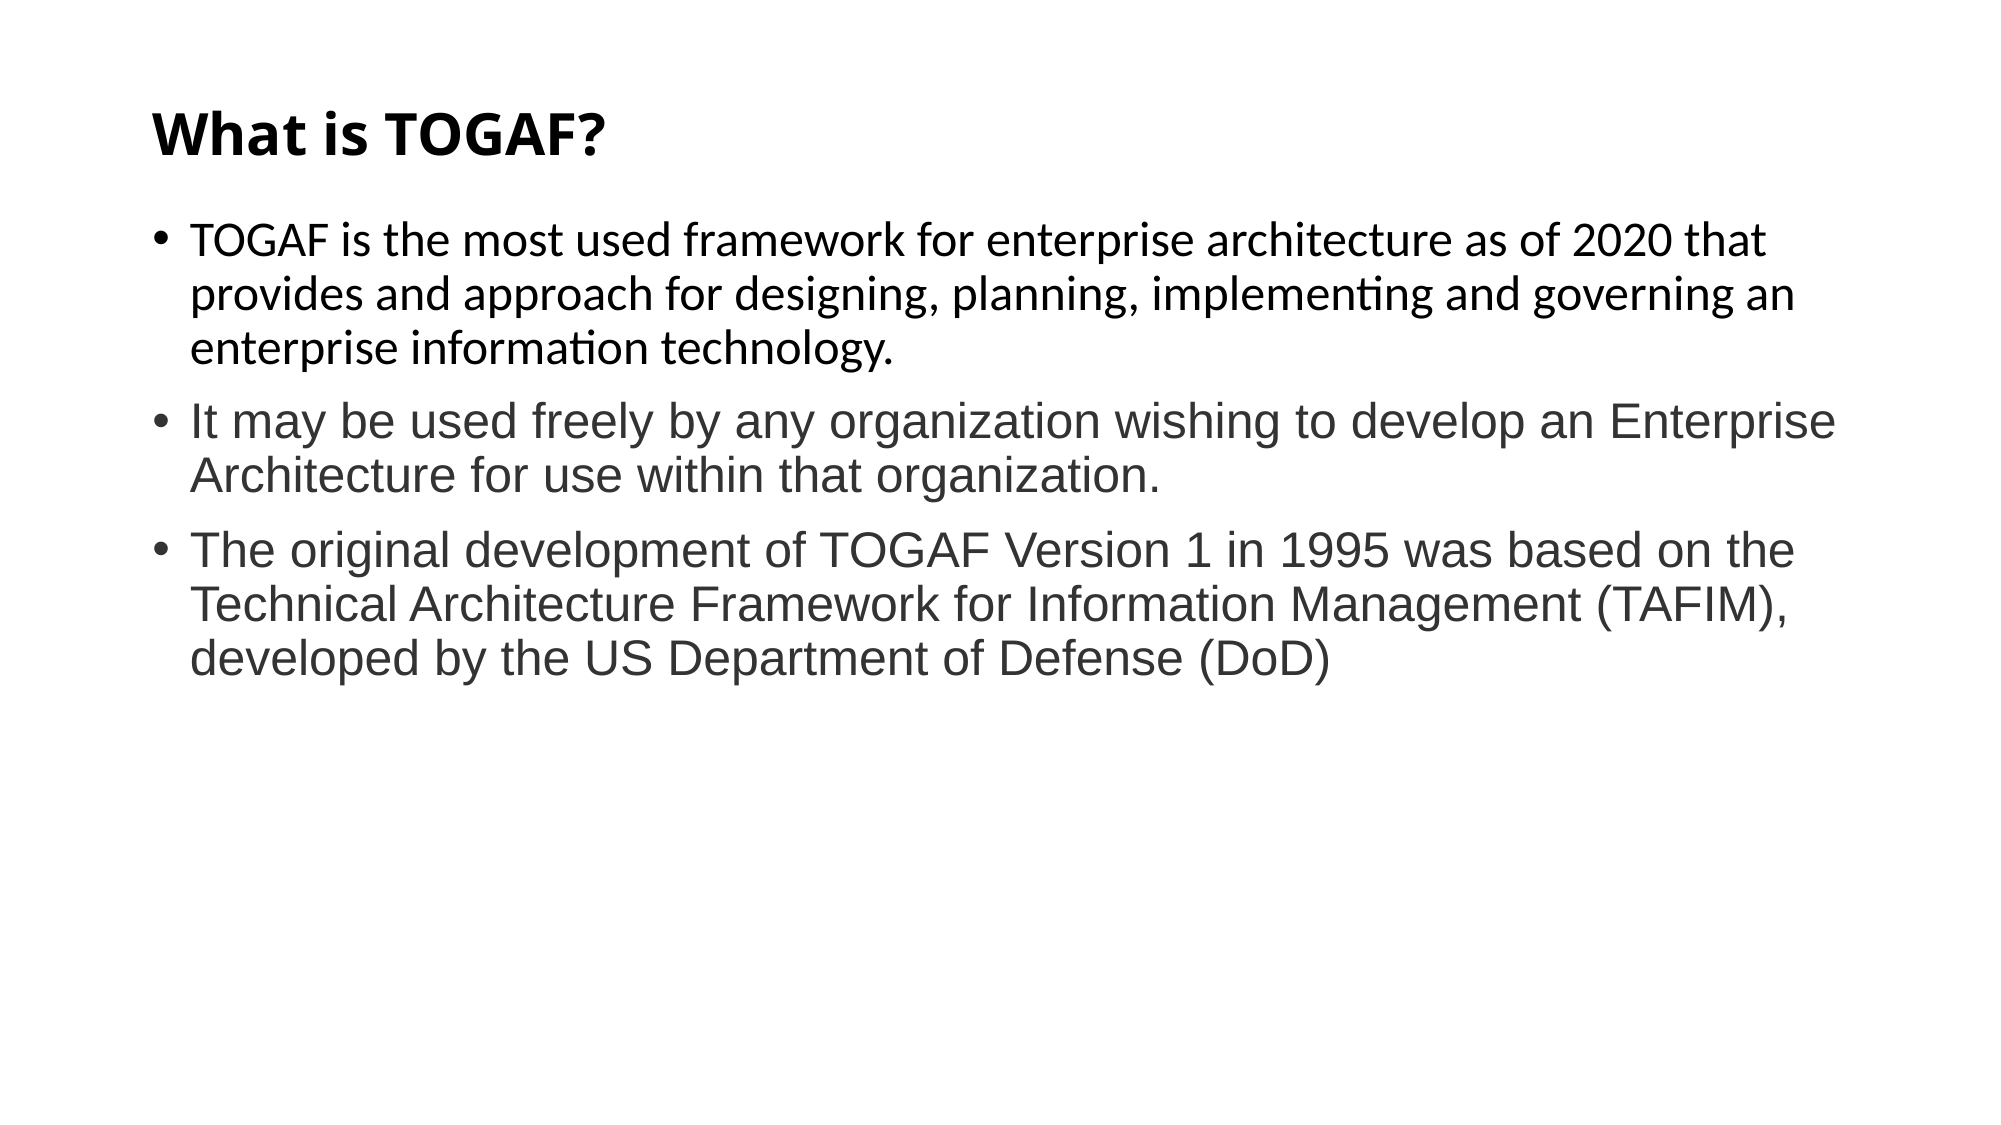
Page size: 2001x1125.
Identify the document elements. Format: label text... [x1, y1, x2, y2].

title What is TOGAF? [137, 66, 1863, 205]
list TOGAF is the most used framework for enterprise architecture as of 2020 that provides and approach for designing, planning, implementing and governing an enterprise information technology. It may be used freely by any organization wishing to develop an Enterprise Architecture for use within that organization. The original development of TOGAF Version 1 in 1995 was based on the Technical Architecture Framework for Information Management (TAFIM), developed by the US Department of Defense (DoD) [137, 205, 1863, 920]
